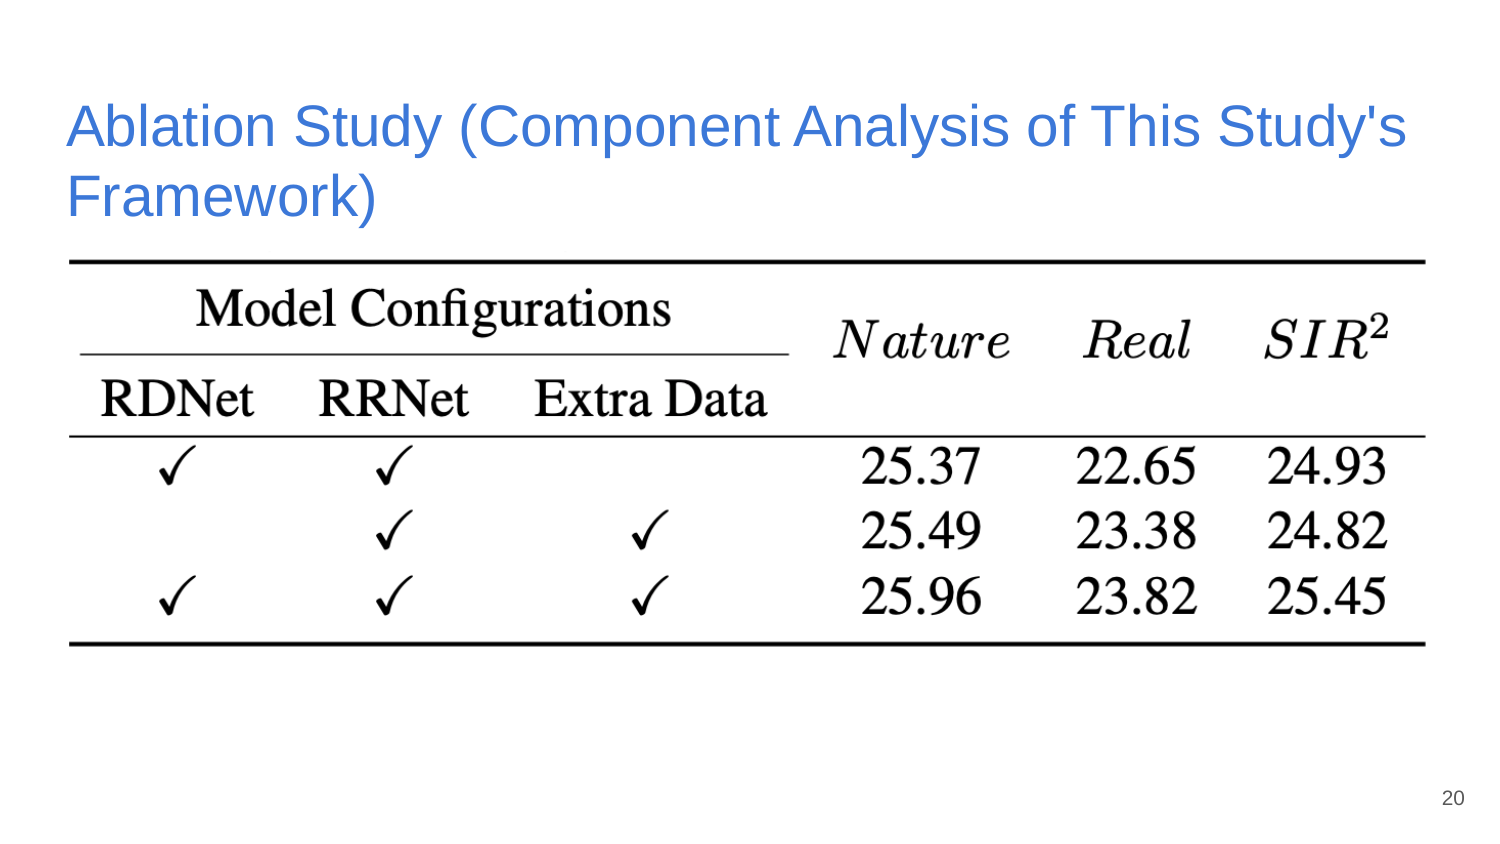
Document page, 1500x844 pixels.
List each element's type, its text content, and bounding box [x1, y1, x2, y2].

title Ablation Study (Component Analysis of This Study's Framework) [51, 72, 1449, 167]
slide_number ‹#› [1389, 764, 1480, 830]
picture [64, 250, 1436, 657]
